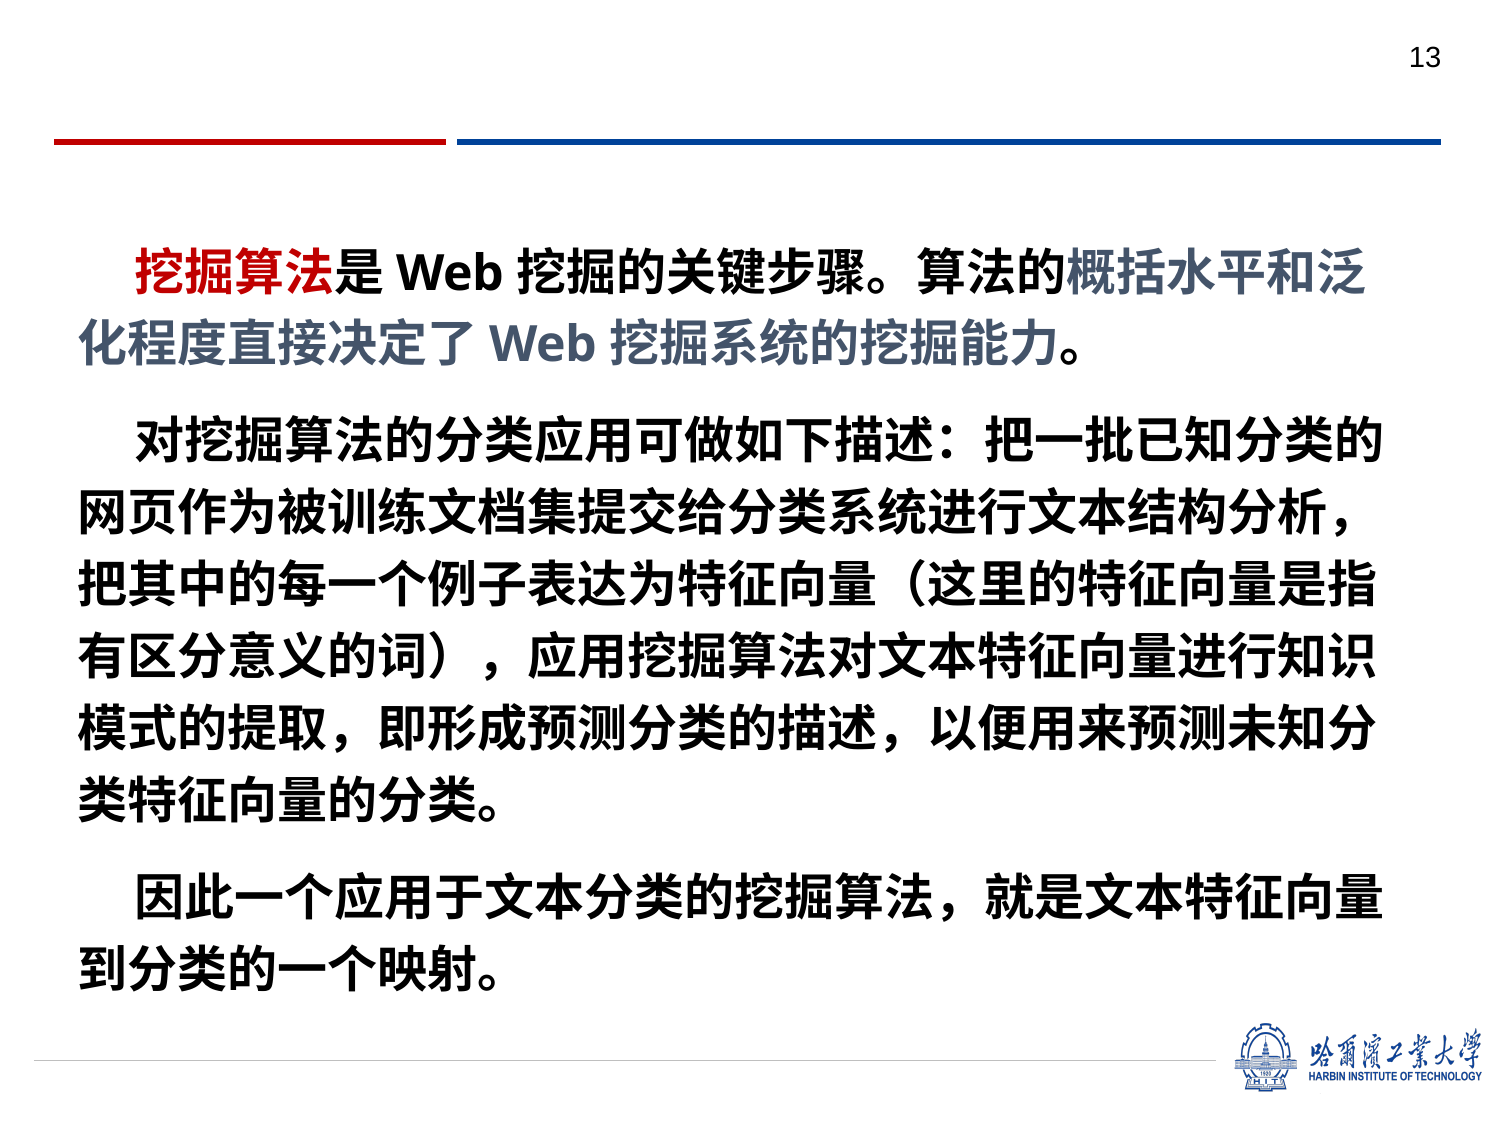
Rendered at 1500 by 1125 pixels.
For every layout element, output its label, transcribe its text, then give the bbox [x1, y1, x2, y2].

text_box 13 [1364, 31, 1457, 110]
picture [1204, 1023, 1482, 1094]
text_box 挖掘算法是Web挖掘的关键步骤。算法的概括水平和泛化程度直接决定了Web挖掘系统的挖掘能力。 对挖掘算法的分类应用可做如下描述：把一批已知分类的网页作为被训练文档集提交给分类系统进行文本结构分析，把其中的每一个例子表达为特征向量（这里的特征向量是指有区分意义的词），应用挖掘算法对文本特征向量进行知识模式的提取，即形成预测分类的描述，以便用来预测未知分类特征向量的分类。 因此一个应用于文本分类的挖掘算法，就是文本特征向量到分类的一个映射。 [62, 220, 1413, 1006]
